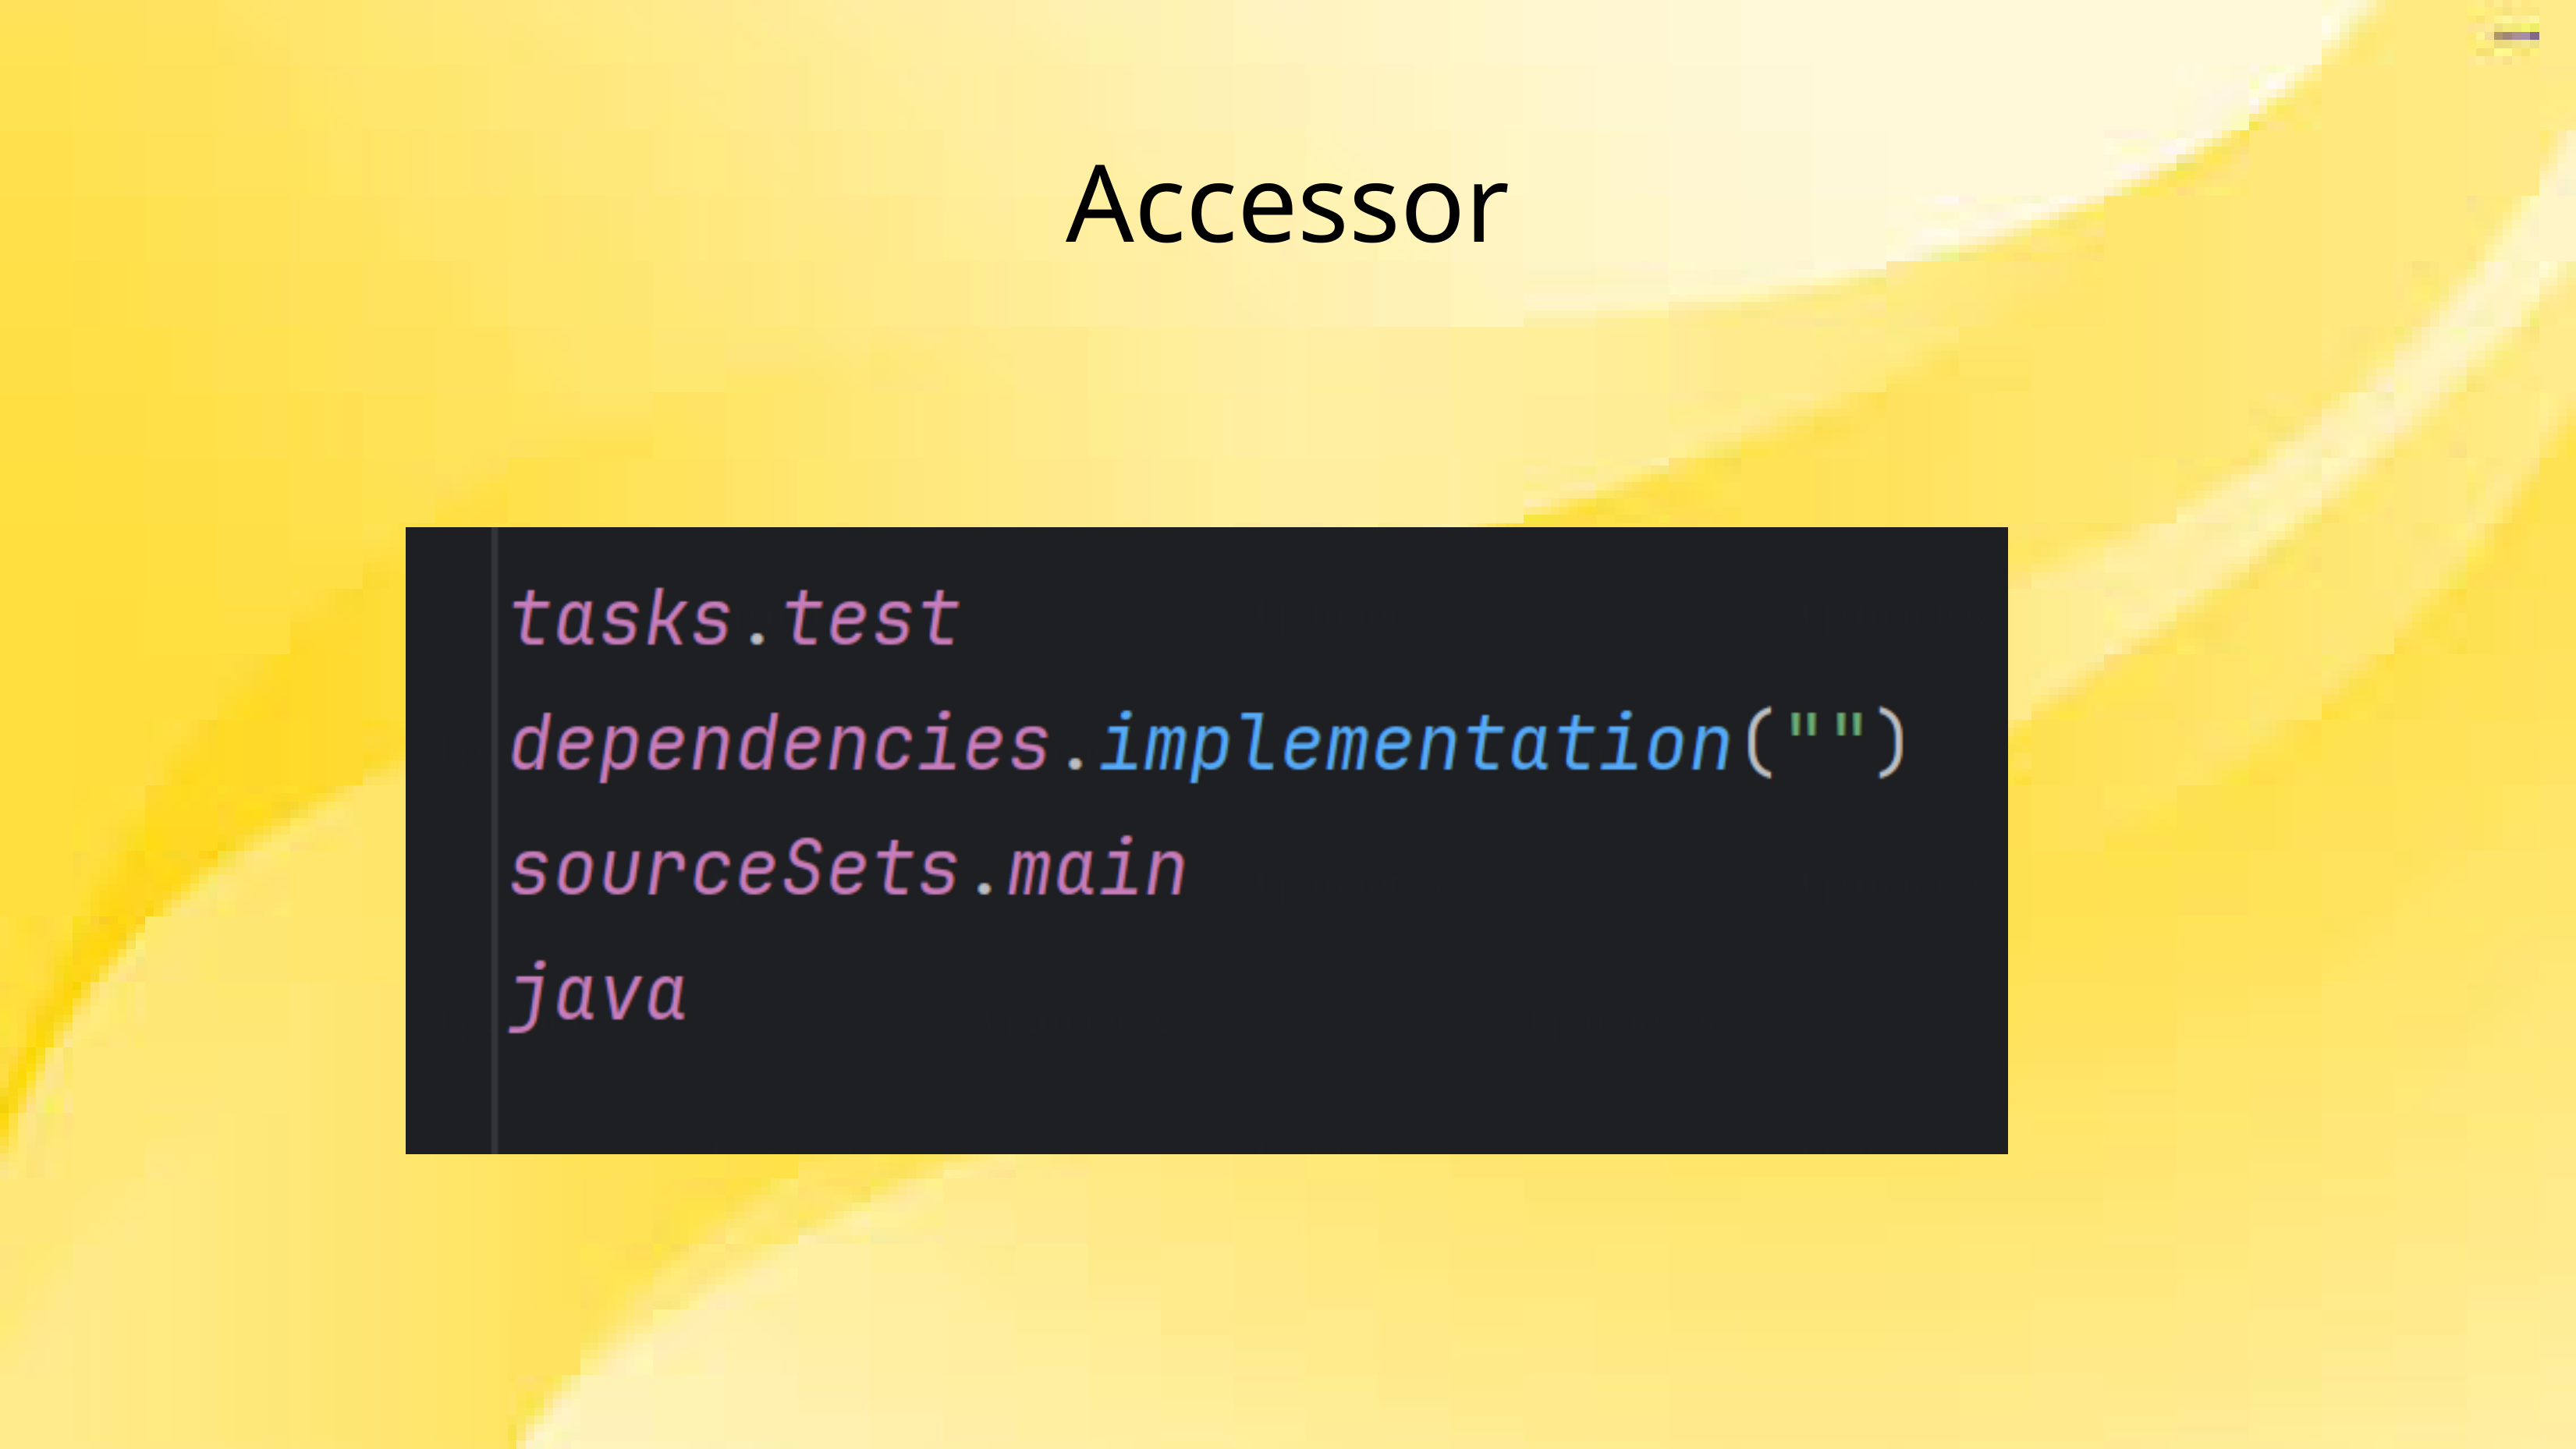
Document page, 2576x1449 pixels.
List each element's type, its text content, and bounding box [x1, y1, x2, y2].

picture [0, 0, 2576, 1449]
text_box Accessor [443, 143, 2132, 316]
